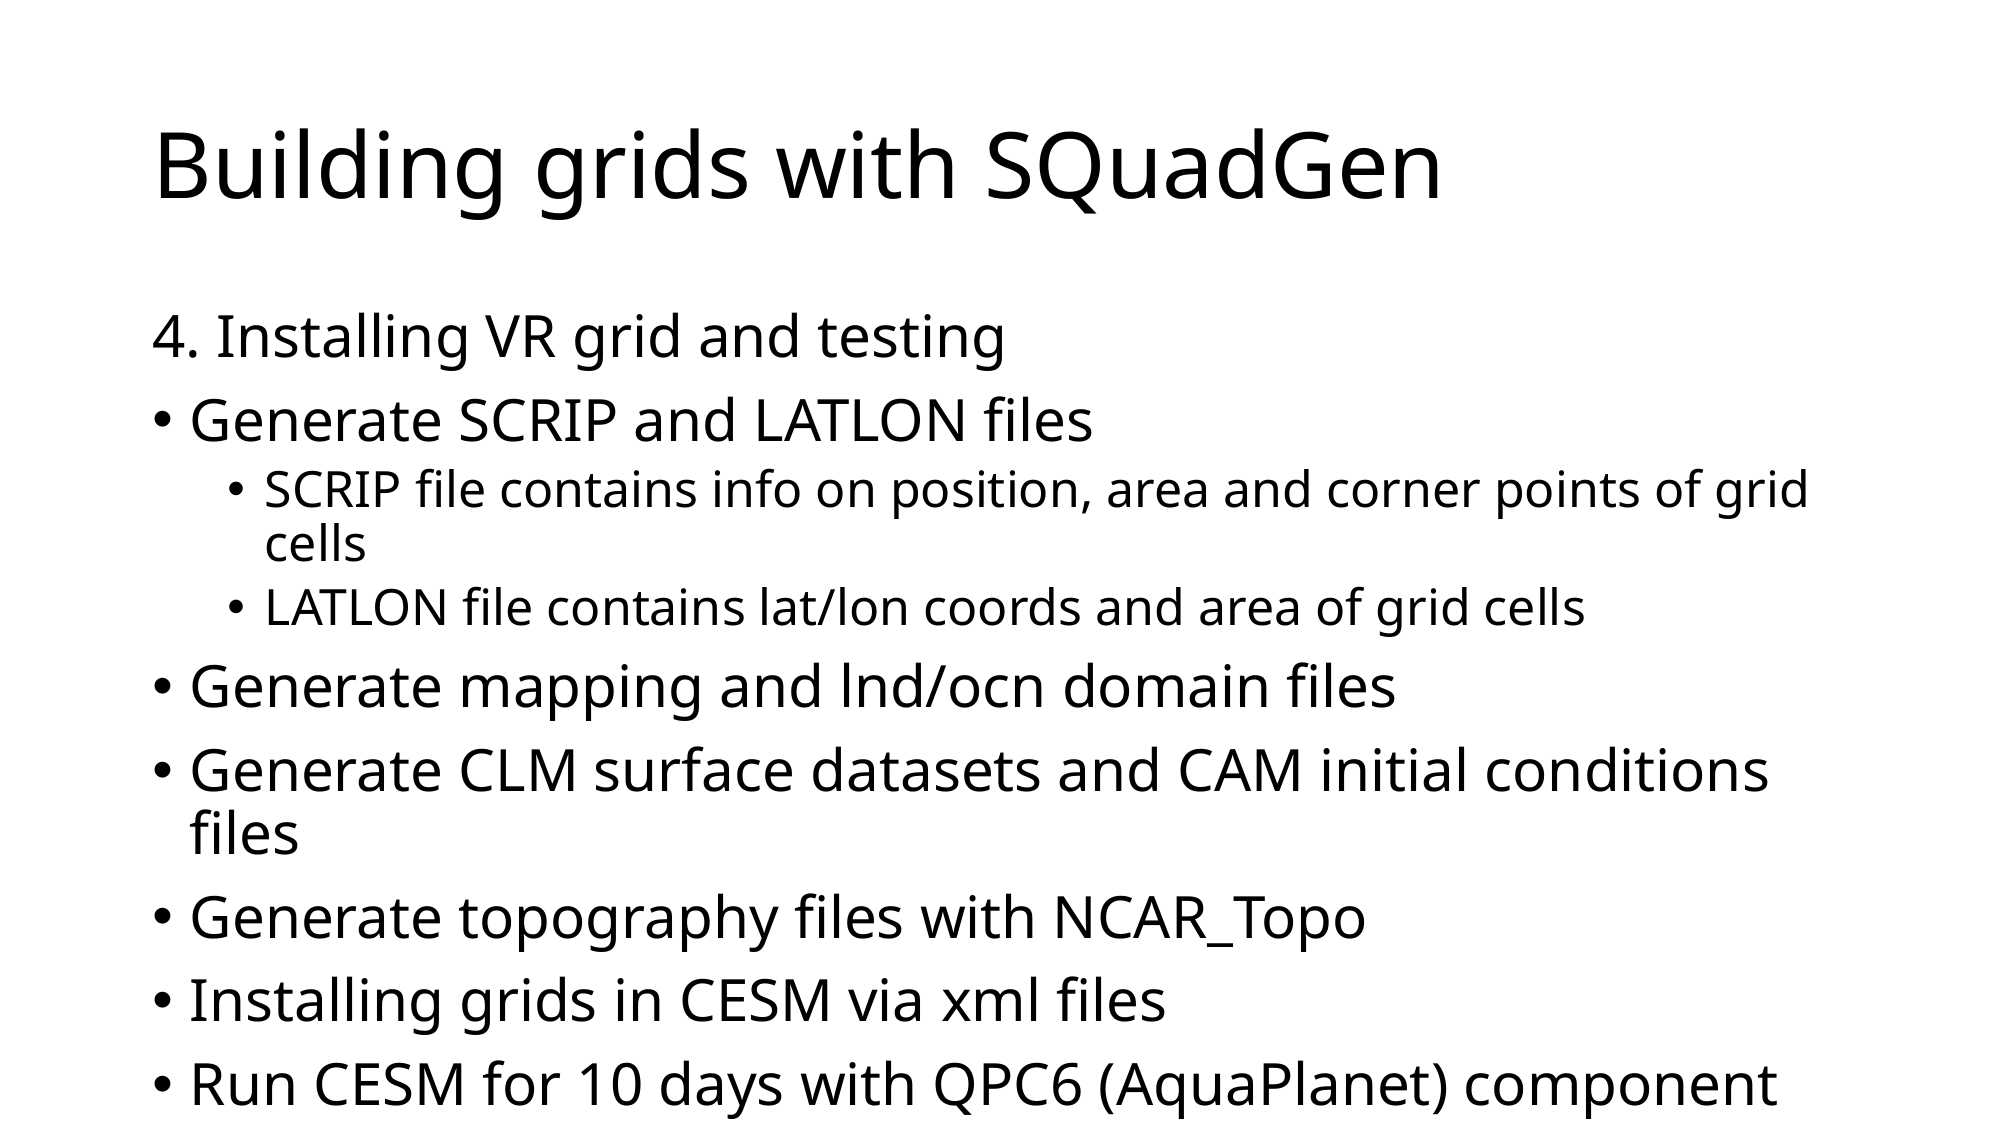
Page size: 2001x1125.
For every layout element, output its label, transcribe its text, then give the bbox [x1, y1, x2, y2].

list 4. Installing VR grid and testing Generate SCRIP and LATLON files SCRIP file contains info on position, area and corner points of grid cells LATLON file contains lat/lon coords and area of grid cells Generate mapping and lnd/ocn domain files Generate CLM surface datasets and CAM initial conditions files Generate topography files with NCAR_Topo Installing grids in CESM via xml files Run CESM for 10 days with QPC6 (AquaPlanet) component set. [137, 299, 1863, 1014]
title Building grids with SQuadGen [137, 59, 1863, 278]
